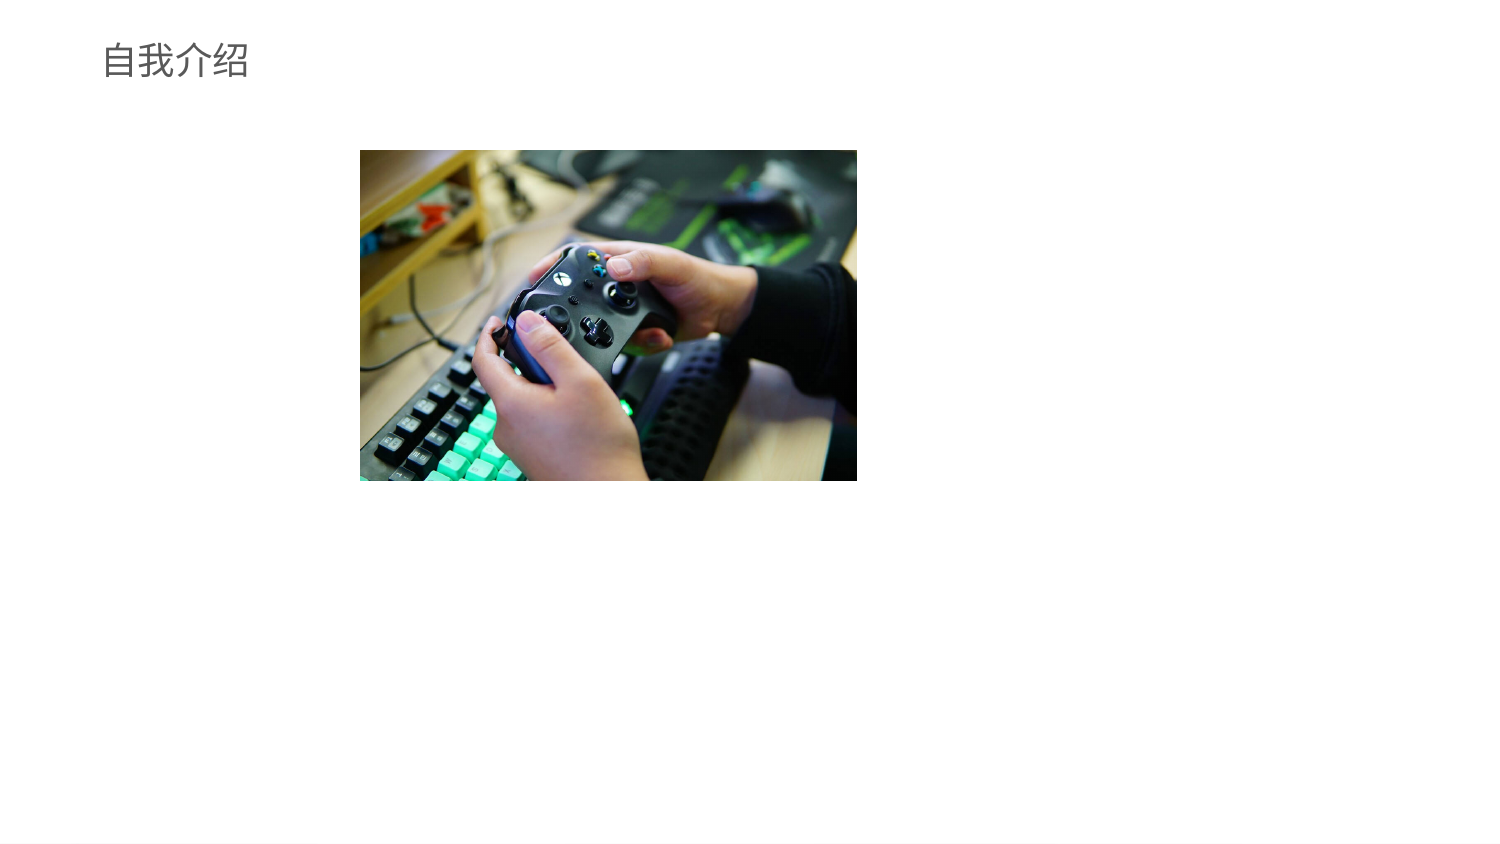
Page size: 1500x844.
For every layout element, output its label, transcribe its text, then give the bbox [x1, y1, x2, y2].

picture [359, 149, 857, 482]
text_box 自我介绍 [100, 28, 450, 91]
